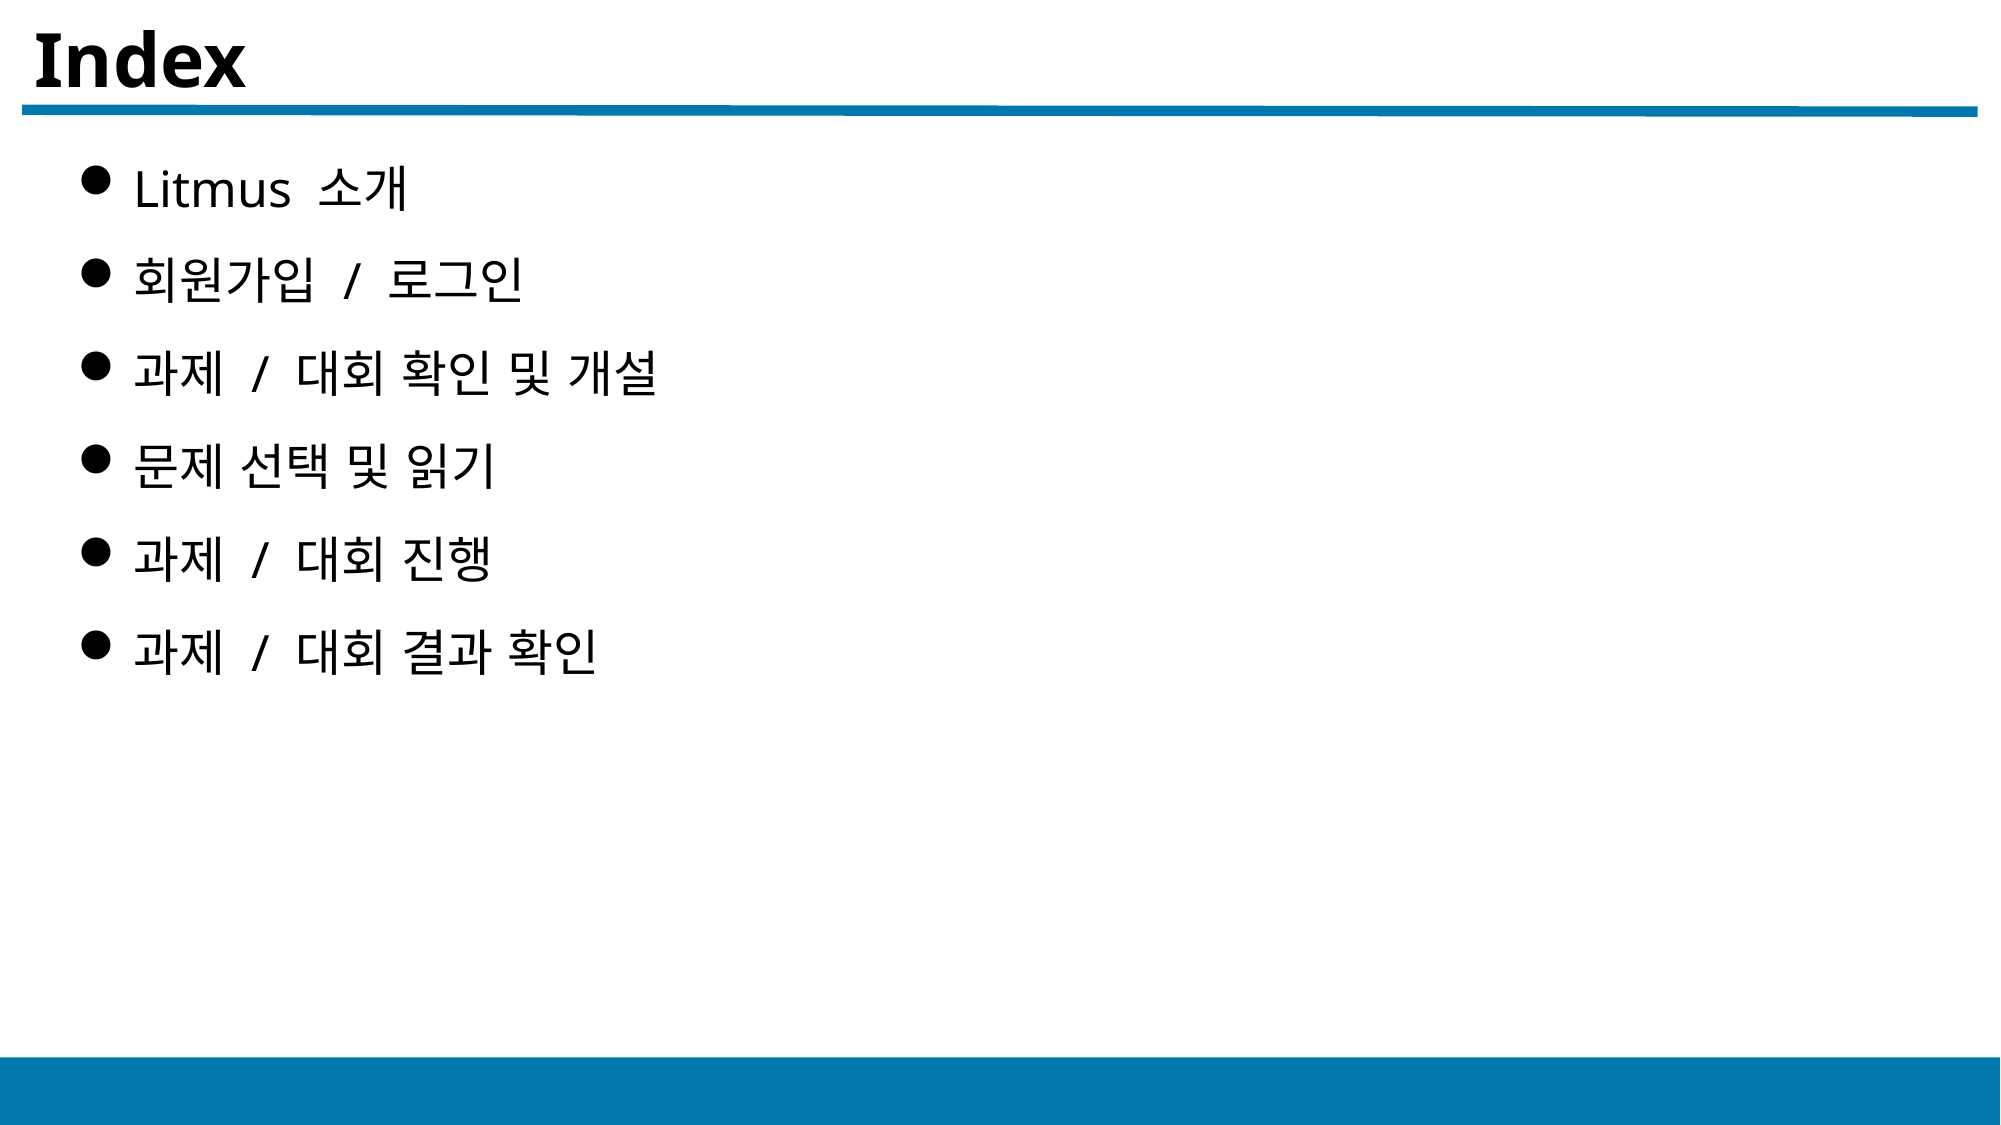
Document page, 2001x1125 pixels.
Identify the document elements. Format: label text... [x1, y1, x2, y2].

title Index [0, 0, 2000, 112]
text_box [0, 1056, 2000, 1125]
subtitle Litmus 소개 회원가입 / 로그인 과제 / 대회 확인 및 개설 문제 선택 및 읽기 과제 / 대회 진행 과제 / 대회 결과 확인 [62, 137, 1943, 1016]
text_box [21, 109, 1979, 113]
